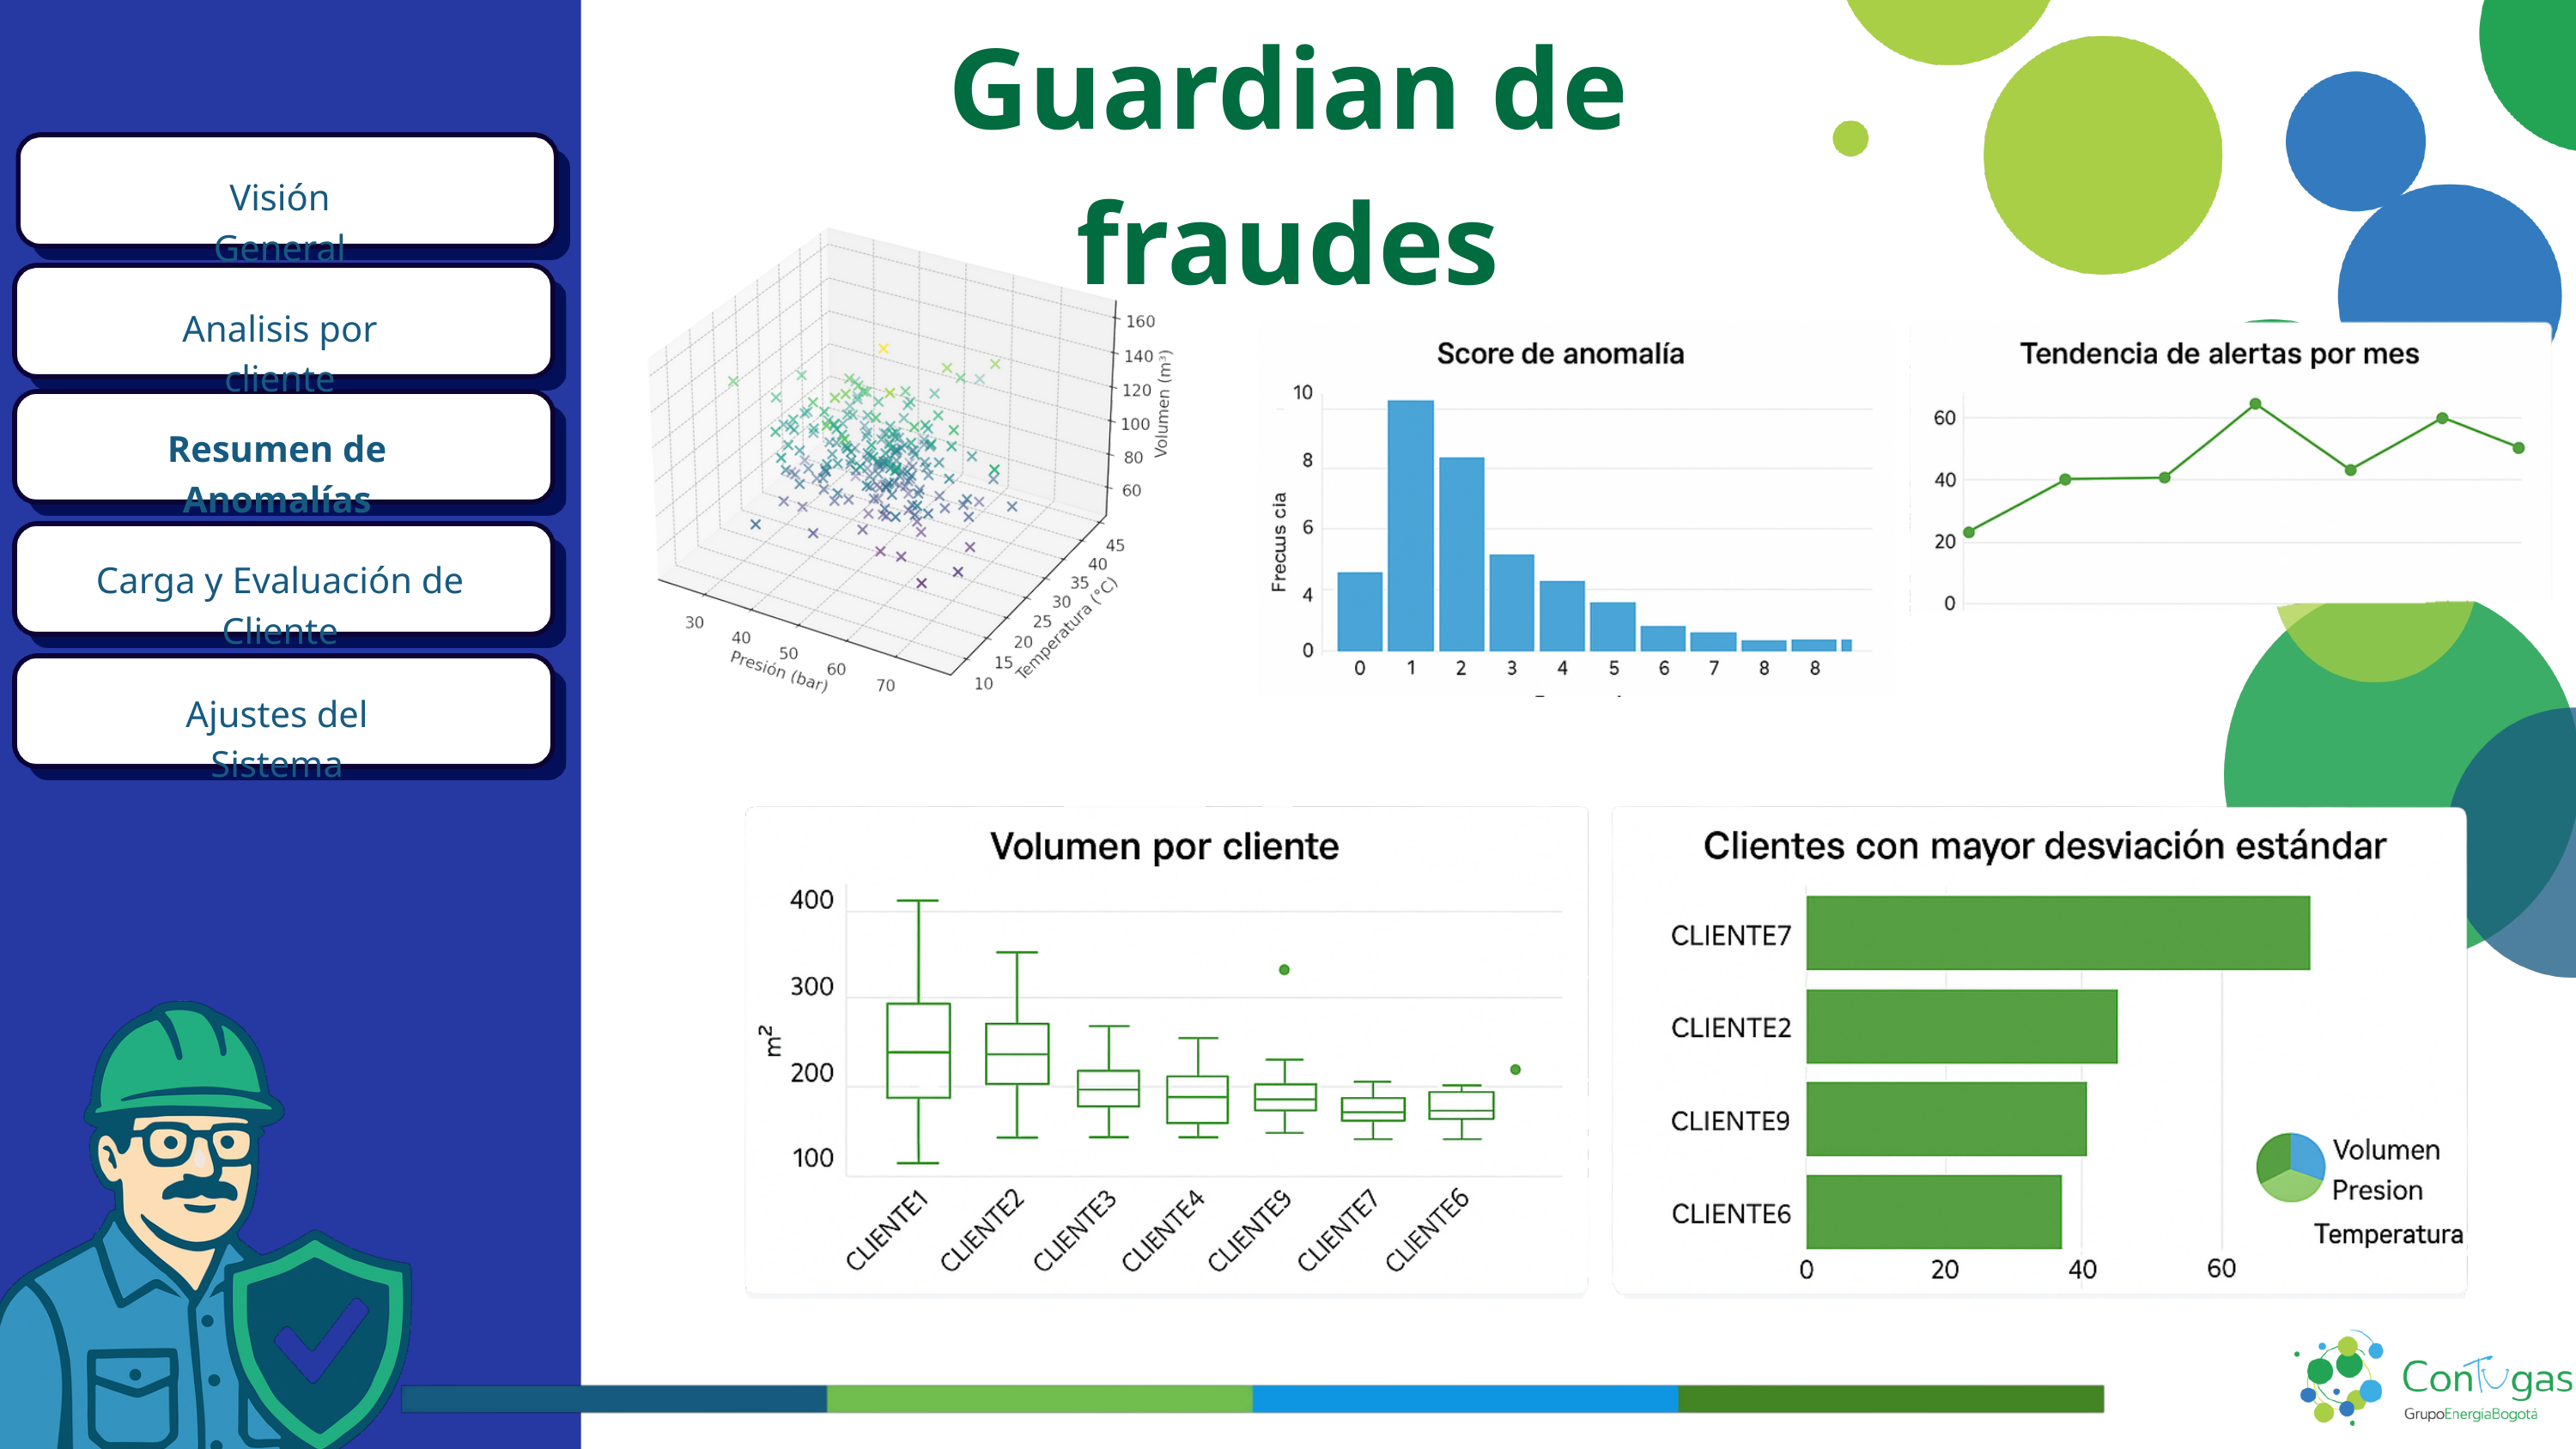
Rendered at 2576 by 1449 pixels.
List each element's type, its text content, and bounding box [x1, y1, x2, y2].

text_box [587, 1350, 2169, 1449]
text_box [702, 792, 2512, 1299]
text_box [2281, 1320, 2576, 1449]
text_box [1833, 0, 2576, 465]
text_box Guardian de fraudes [743, 0, 1833, 464]
text_box [1227, 196, 2553, 697]
text_box [610, 220, 1184, 718]
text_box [0, 0, 581, 1449]
text_box [2224, 465, 2576, 983]
